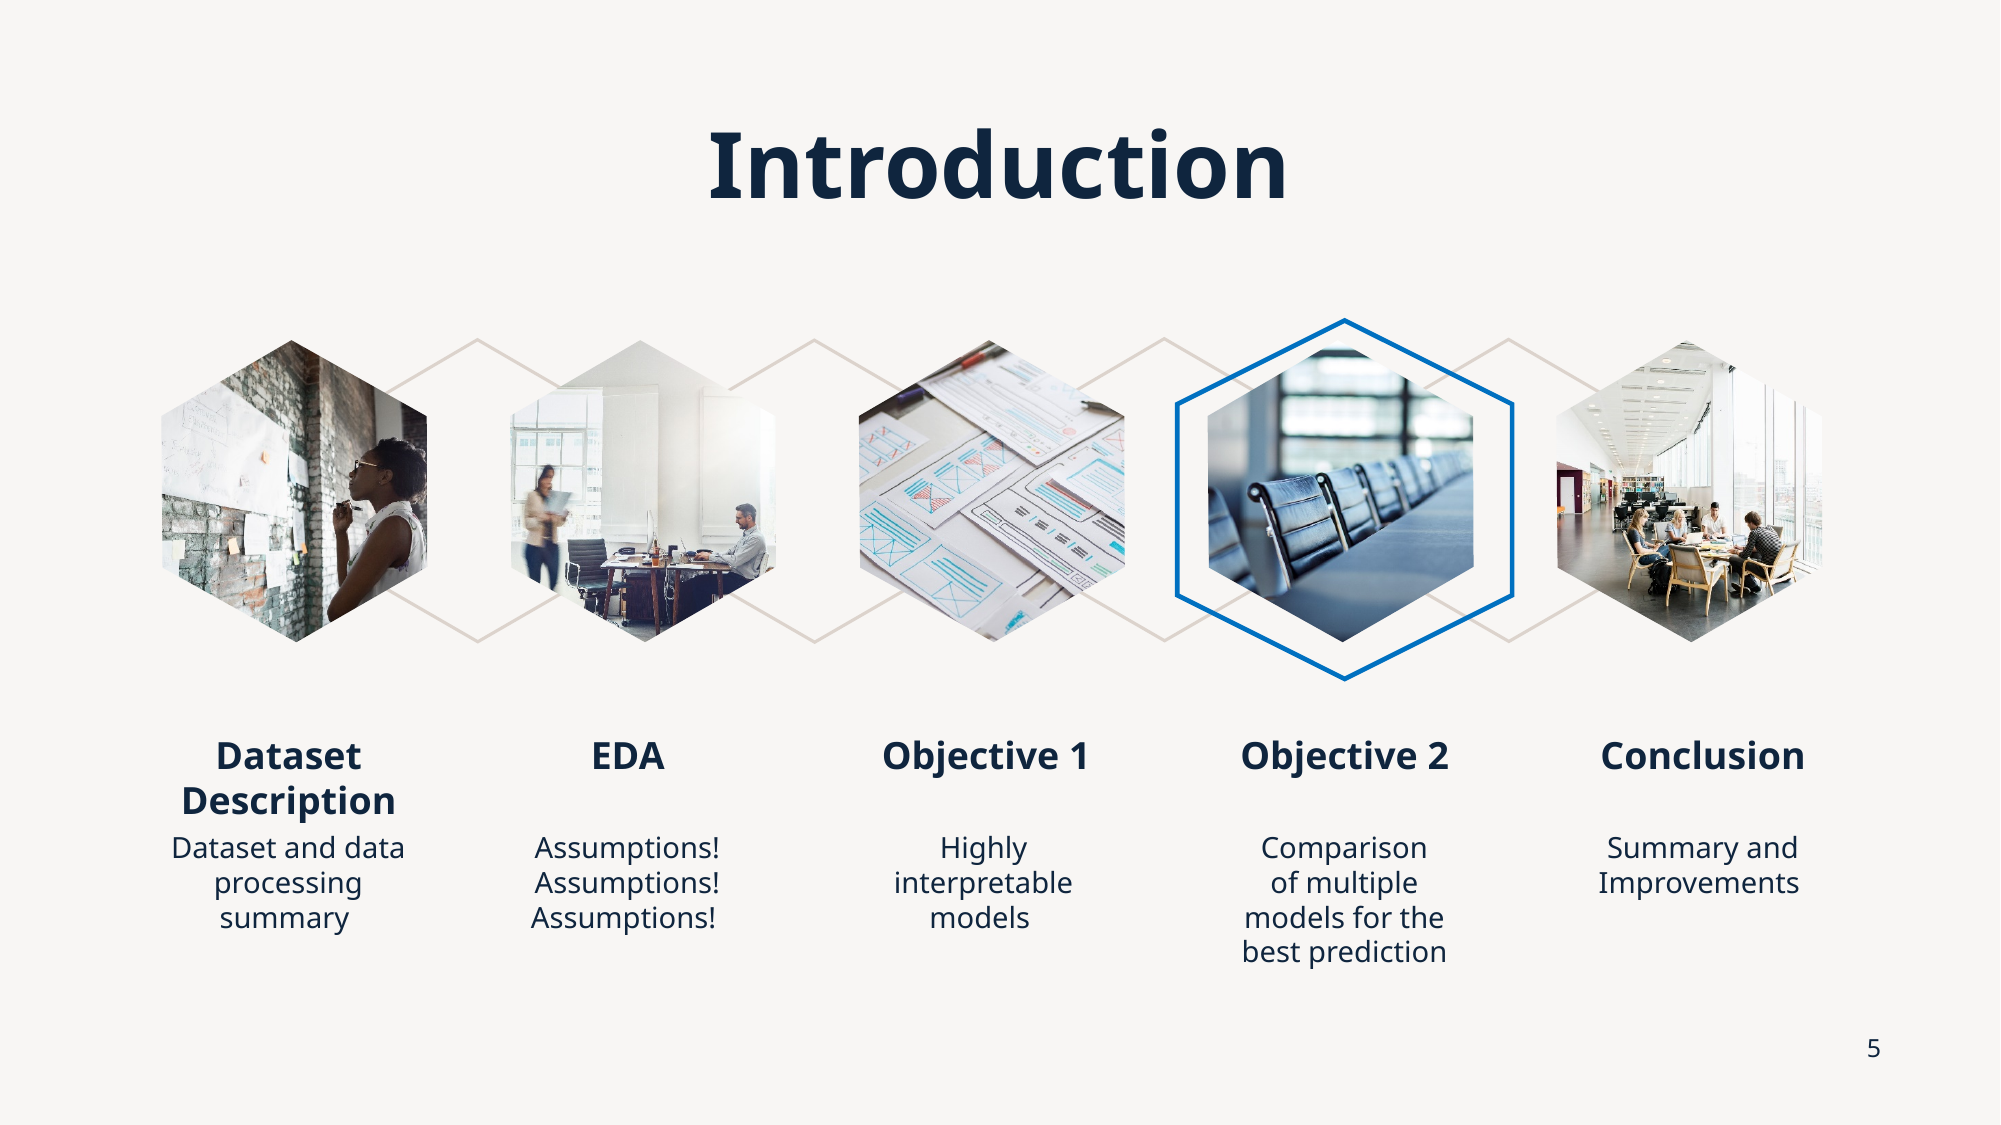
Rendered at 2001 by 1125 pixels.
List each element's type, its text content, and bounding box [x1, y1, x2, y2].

list Dataset and data processing summary [149, 821, 428, 955]
slide_number 5 [1836, 1020, 1912, 1080]
picture [1556, 340, 1823, 643]
list Summary and Improvements [1564, 821, 1842, 955]
text_box [1270, 643, 1419, 681]
title Introduction [137, 59, 1863, 278]
list Objective 2 [1190, 724, 1499, 808]
text_box [1474, 383, 1514, 616]
picture [1207, 340, 1474, 643]
list Objective 1 [832, 724, 1141, 808]
picture [161, 340, 428, 643]
text_box [1303, 319, 1387, 340]
list Assumptions! Assumptions! Assumptions! [488, 821, 767, 955]
list Dataset Description [134, 724, 443, 808]
picture [858, 340, 1125, 643]
text_box [1176, 388, 1207, 612]
list Comparison of multiple models for the best prediction [1205, 821, 1484, 955]
picture [510, 340, 776, 643]
list EDA [473, 724, 782, 808]
list Highly interpretable models [844, 821, 1123, 955]
list Conclusion [1549, 724, 1858, 808]
